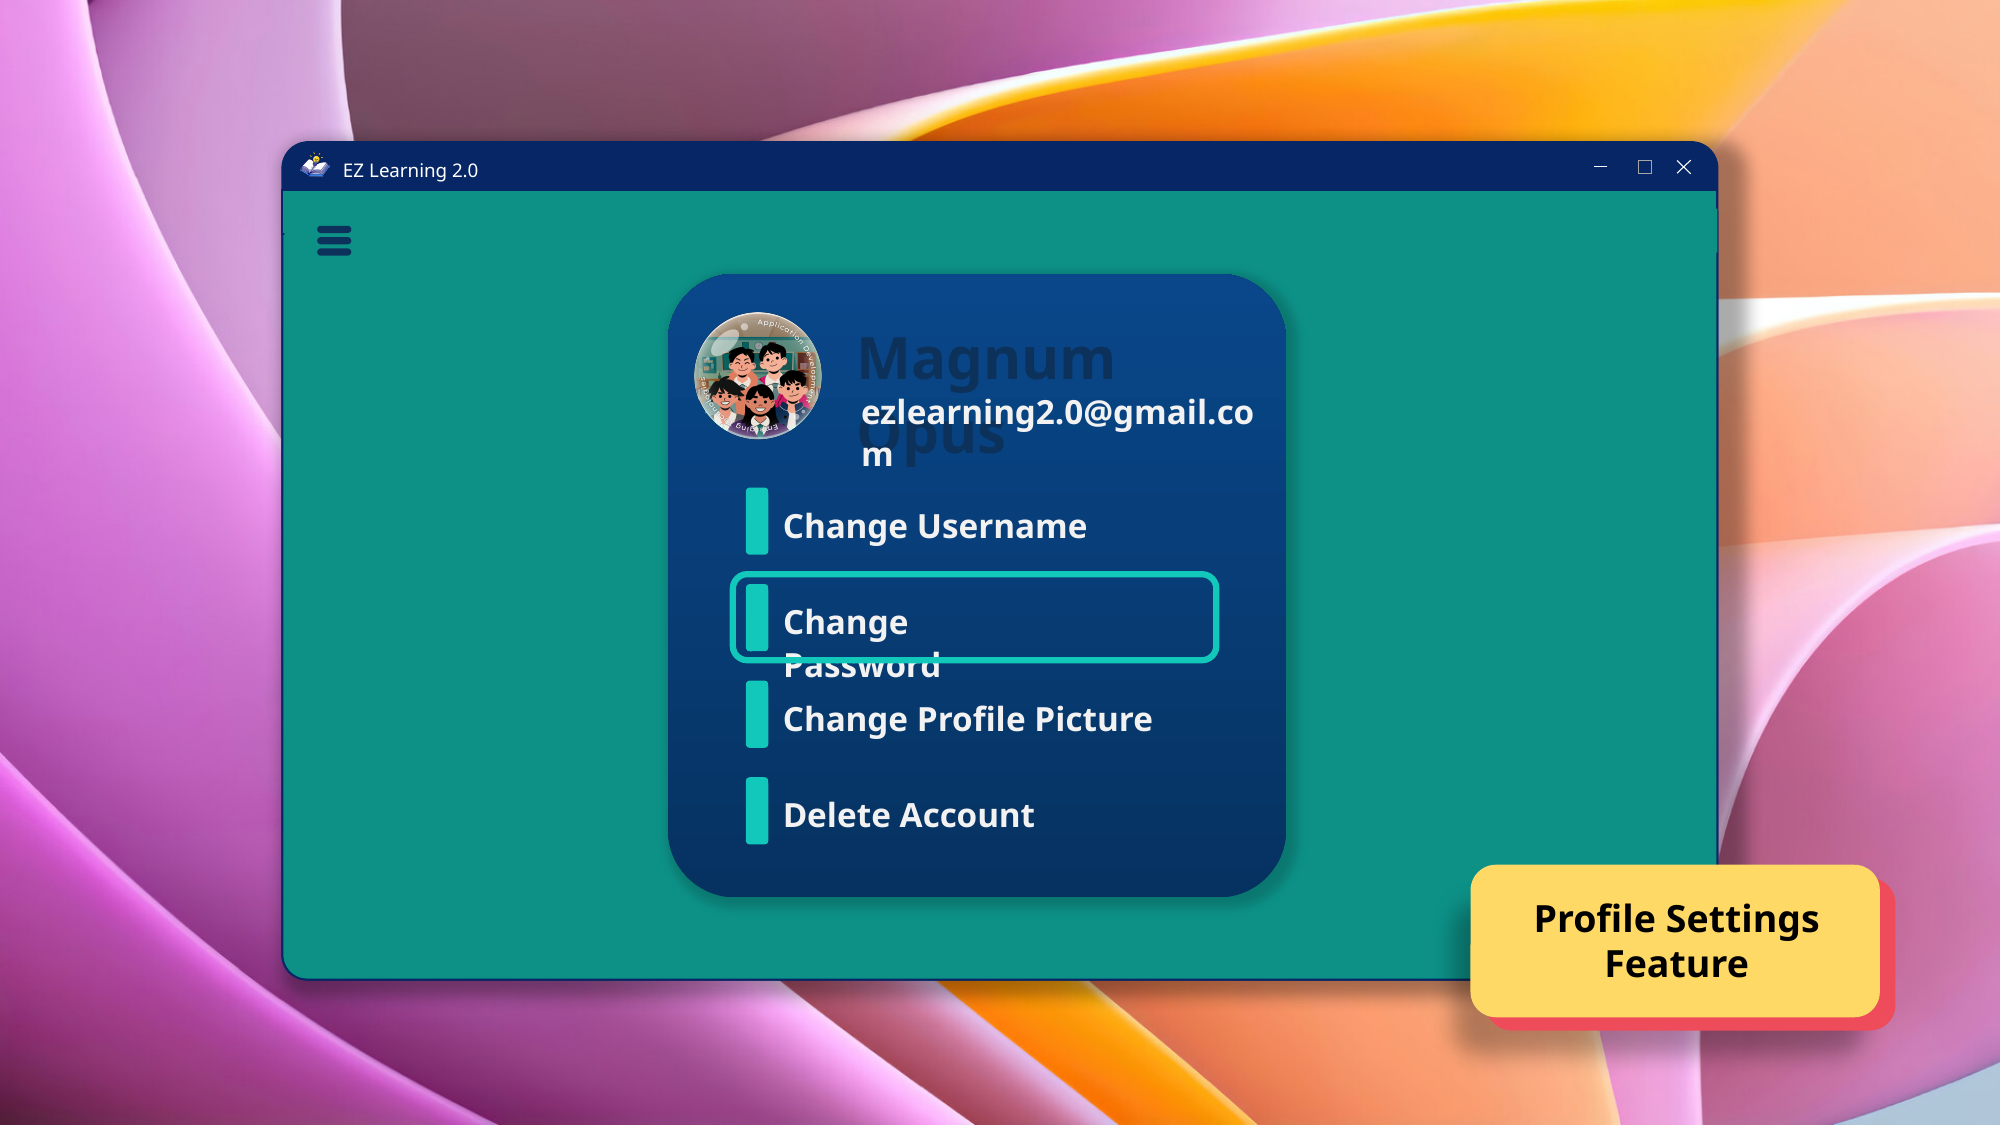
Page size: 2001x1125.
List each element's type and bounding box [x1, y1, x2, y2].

text_box [1676, 160, 1691, 174]
text_box [694, 309, 1289, 845]
text_box [317, 225, 352, 256]
text_box [1470, 864, 1896, 1031]
picture [0, 0, 2000, 1125]
text_box [1638, 160, 1652, 174]
